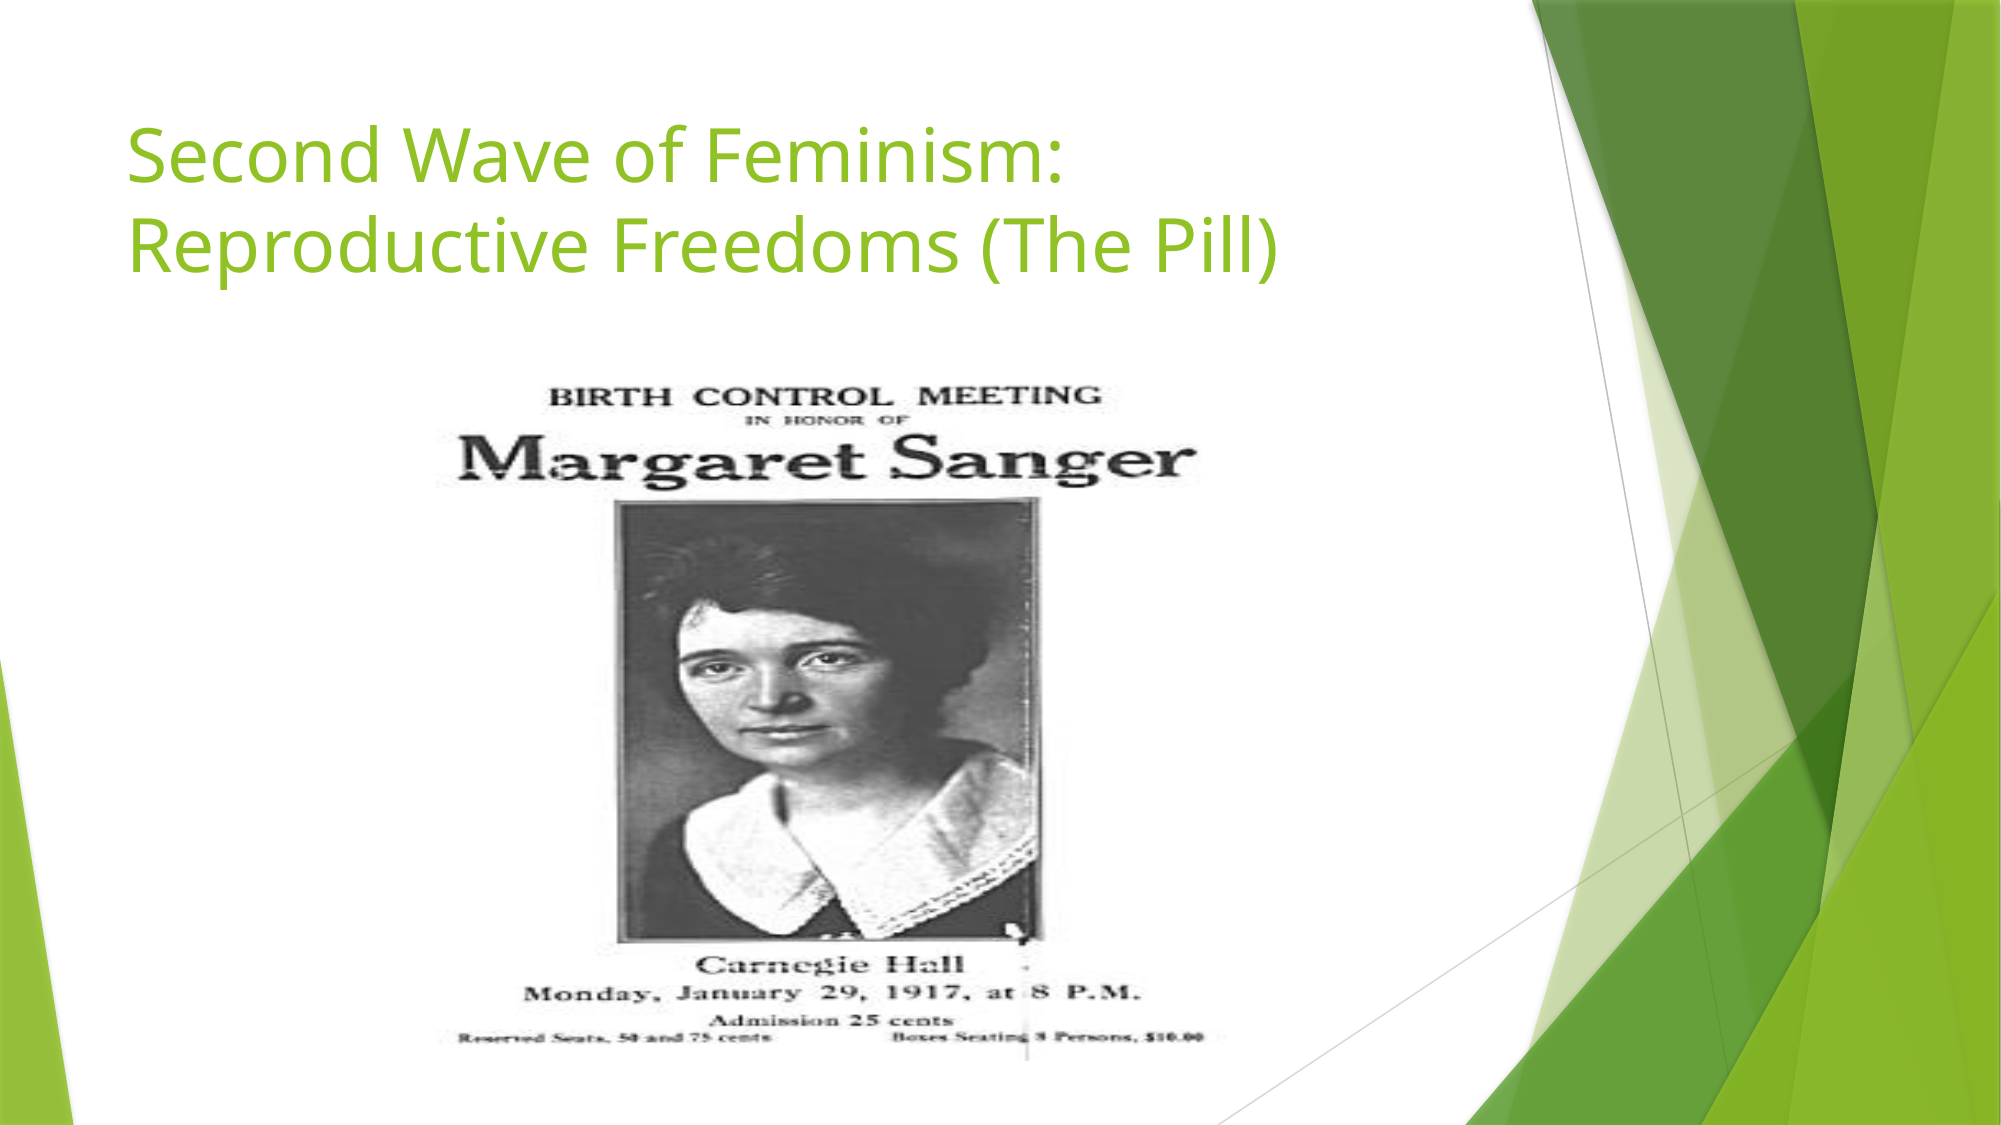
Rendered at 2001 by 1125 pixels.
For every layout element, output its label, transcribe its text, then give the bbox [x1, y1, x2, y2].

title Second Wave of Feminism: Reproductive Freedoms (The Pill) [111, 99, 1522, 317]
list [411, 370, 1234, 1061]
